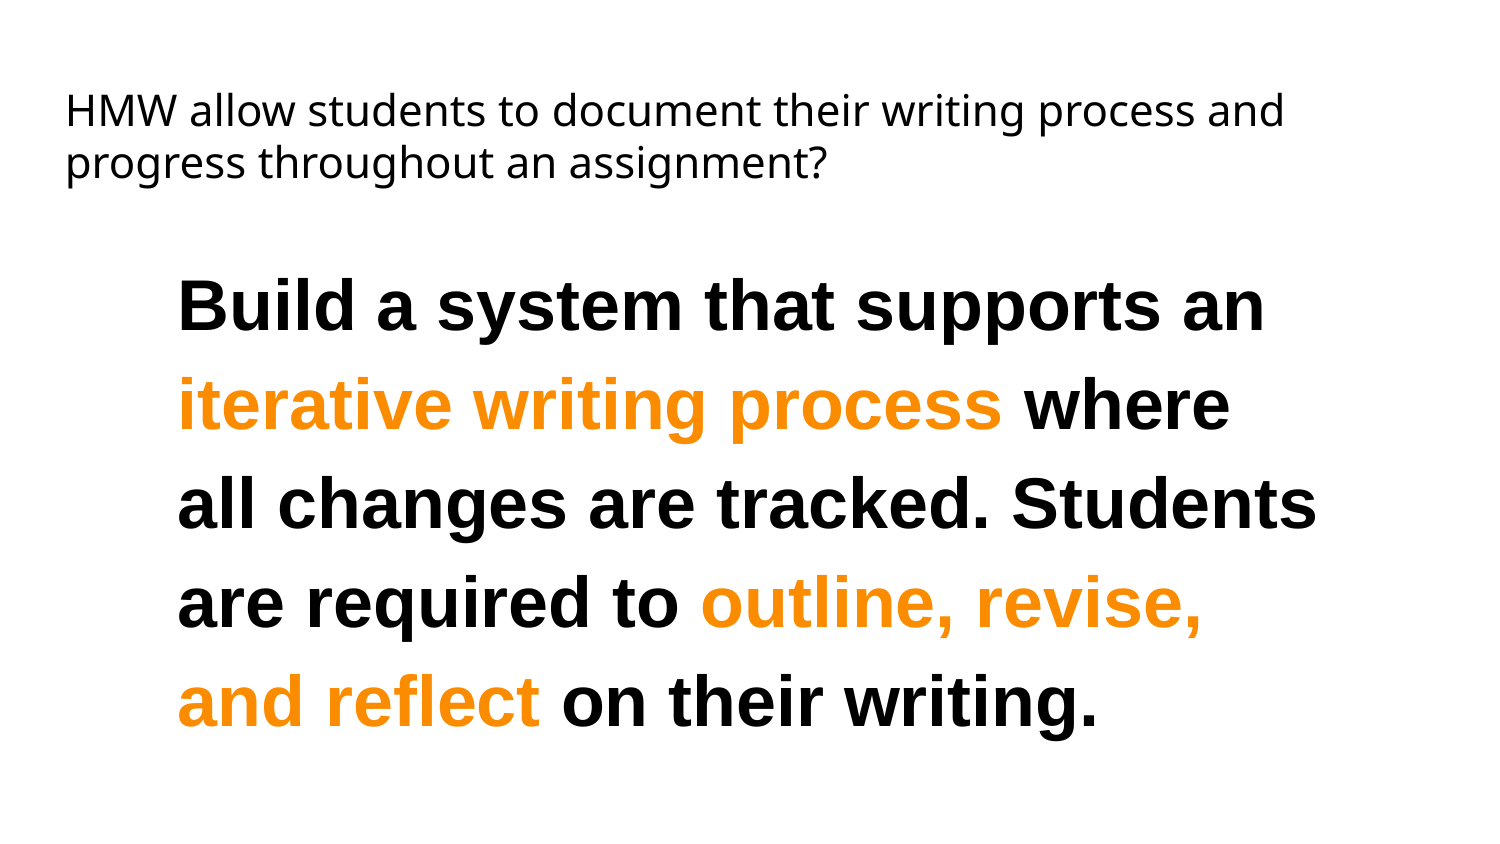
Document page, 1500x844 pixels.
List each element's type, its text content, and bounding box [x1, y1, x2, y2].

title HMW allow students to document their writing process and progress throughout an assignment? [49, 67, 1448, 173]
subtitle Build a system that supports an iterative writing process where all changes are tracked. Students are required to outline, revise, and reflect on their writing. [162, 184, 1338, 802]
